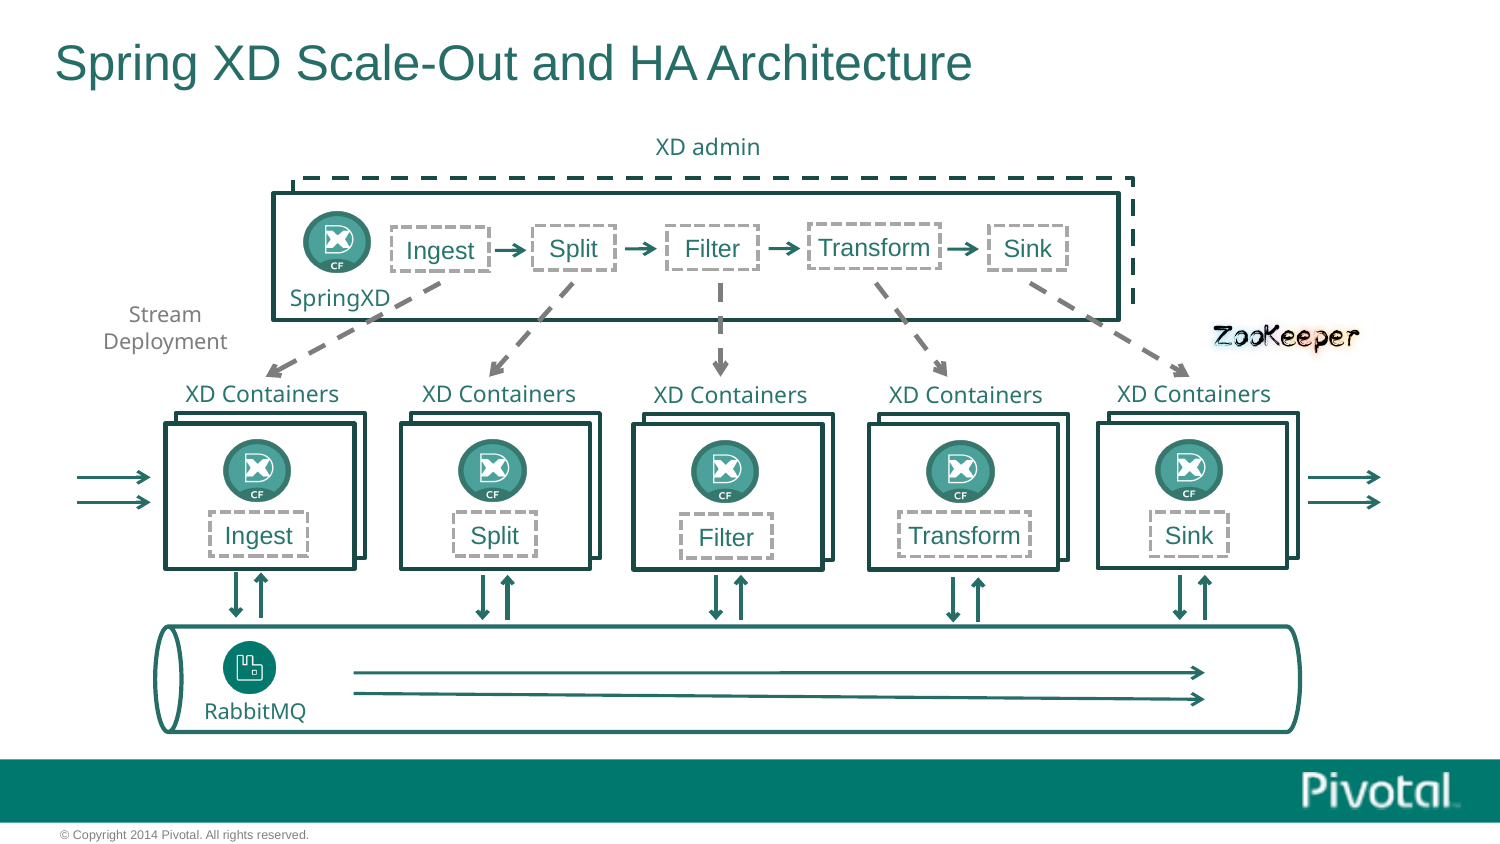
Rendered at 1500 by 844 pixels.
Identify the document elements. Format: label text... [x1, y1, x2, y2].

text_box [163, 421, 357, 571]
text_box [1096, 421, 1289, 570]
text_box [867, 422, 1060, 572]
text_box [877, 412, 1070, 562]
text_box RabbitMQ [204, 732, 327, 737]
text_box XD Containers [1108, 379, 1280, 418]
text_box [265, 282, 441, 377]
text_box XD Containers [413, 379, 585, 419]
text_box Filter [666, 225, 758, 270]
picture [1195, 305, 1379, 375]
text_box Ingest [391, 227, 490, 272]
text_box Ingest [210, 512, 308, 557]
text_box Filter [680, 514, 772, 559]
text_box [291, 176, 1135, 282]
text_box [174, 411, 367, 560]
text_box Transform [899, 512, 1030, 557]
text_box [271, 191, 1121, 322]
text_box Sink [1150, 512, 1229, 557]
text_box Sink [989, 225, 1067, 270]
text_box [642, 412, 835, 562]
text_box XD Containers [880, 381, 1052, 420]
picture [926, 440, 995, 503]
text_box [155, 626, 1301, 732]
picture [458, 439, 527, 502]
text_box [353, 693, 1206, 700]
text_box Split [532, 225, 615, 270]
title Spring XD Scale-Out and HA Architecture [53, 36, 1435, 113]
text_box XD Containers [177, 379, 348, 419]
text_box [631, 422, 825, 572]
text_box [1029, 282, 1190, 377]
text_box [488, 282, 574, 377]
text_box [399, 421, 592, 571]
text_box XD admin [633, 132, 784, 172]
picture [223, 439, 291, 502]
text_box Stream Deployment [90, 301, 241, 340]
picture [1302, 772, 1461, 810]
picture [1155, 438, 1224, 502]
text_box Split [453, 512, 536, 557]
picture [691, 440, 760, 503]
picture [302, 210, 371, 273]
text_box XD Containers [645, 381, 817, 420]
picture [223, 641, 276, 694]
text_box [409, 411, 602, 560]
text_box [1107, 411, 1300, 560]
text_box Transform [808, 224, 940, 269]
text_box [875, 282, 948, 377]
